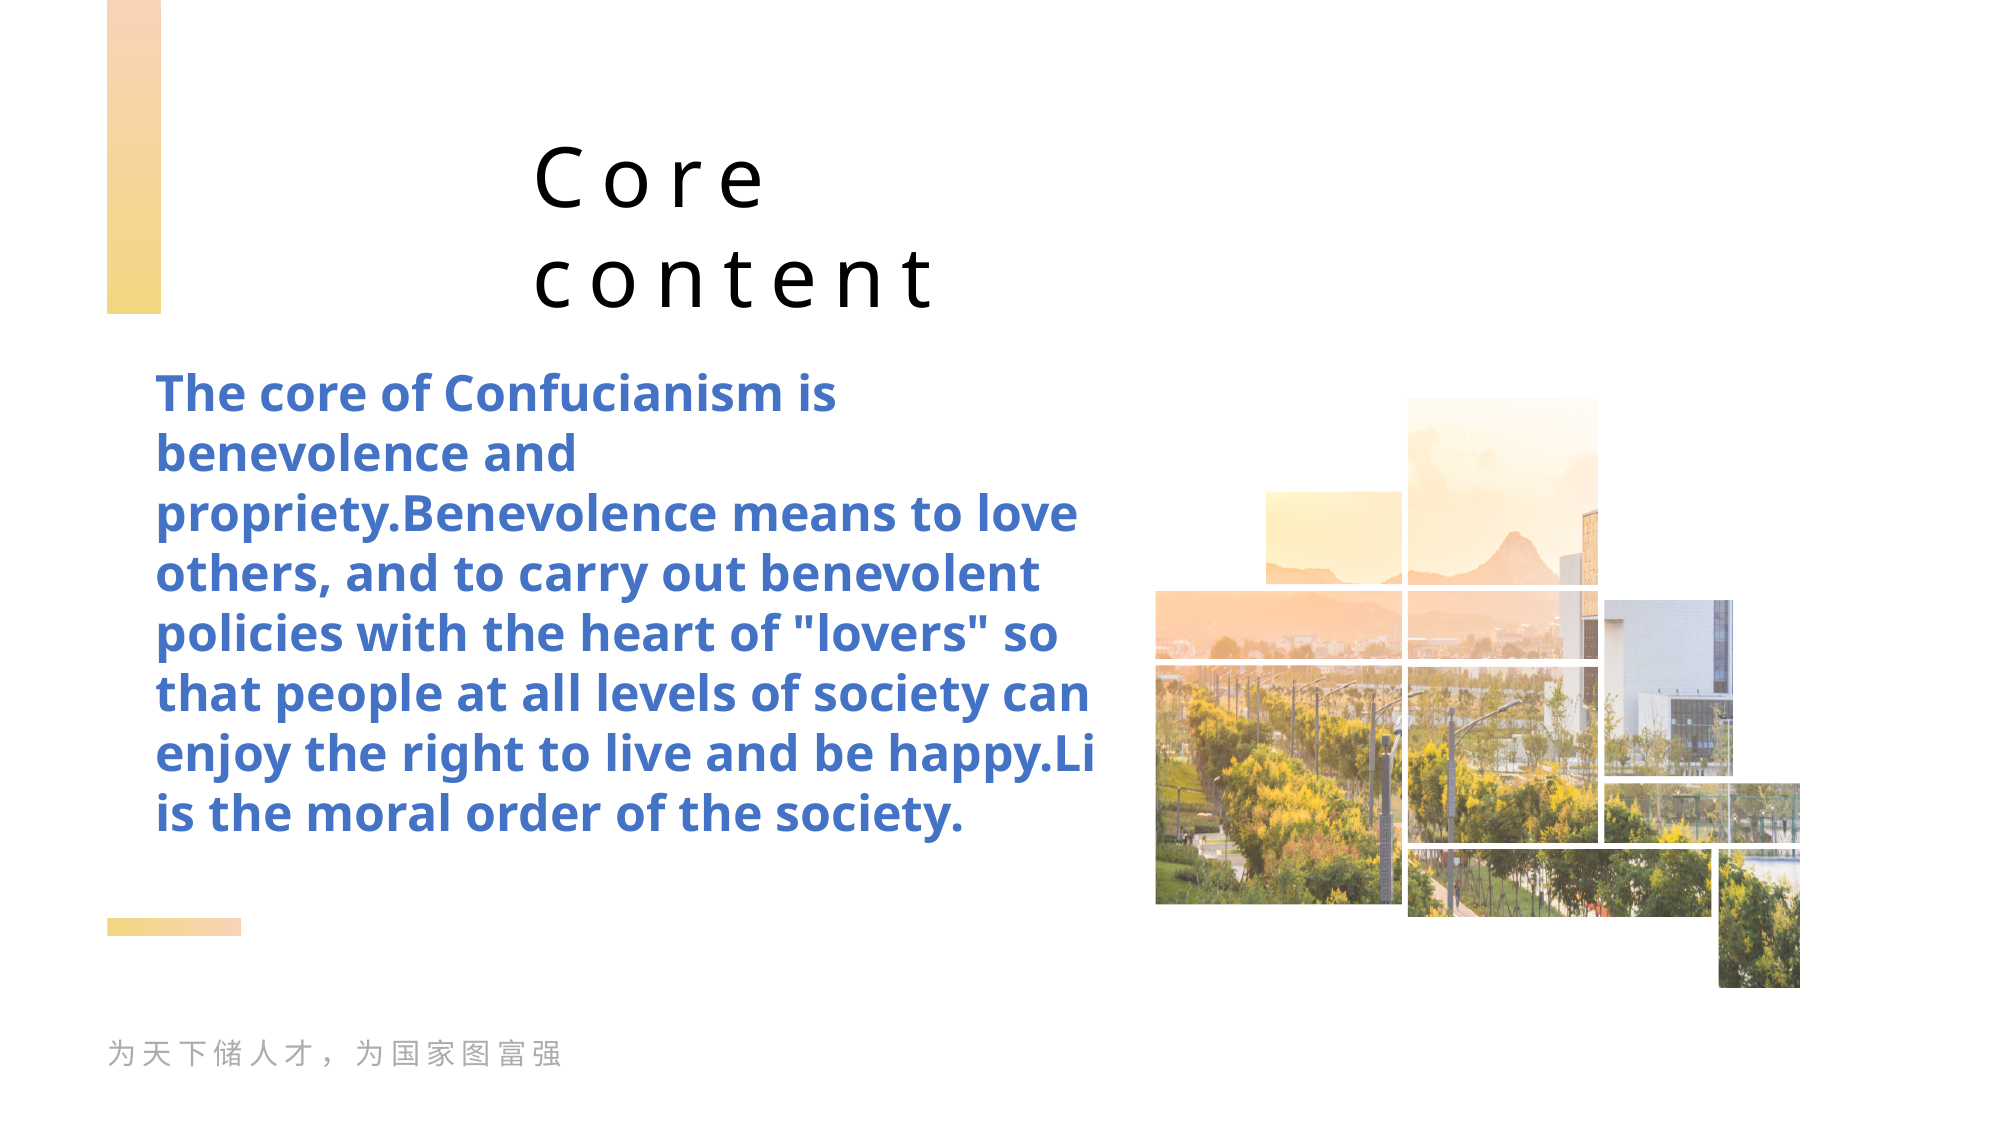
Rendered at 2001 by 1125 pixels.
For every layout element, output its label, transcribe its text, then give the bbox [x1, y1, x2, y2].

text_box Core content [517, 116, 1217, 332]
text_box 为天下储人才，为国家图富强 [107, 1023, 656, 1084]
text_box [1080, 200, 2000, 1024]
text_box [106, 917, 140, 937]
text_box The core of Confucianism is benevolence and propriety.Benevolence means to love others, and to carry out benevolent policies with the heart of "lovers" so that people at all levels of society can enjoy the right to live and be happy.Li is the moral order of the society. [140, 354, 1116, 970]
text_box [106, 0, 161, 315]
